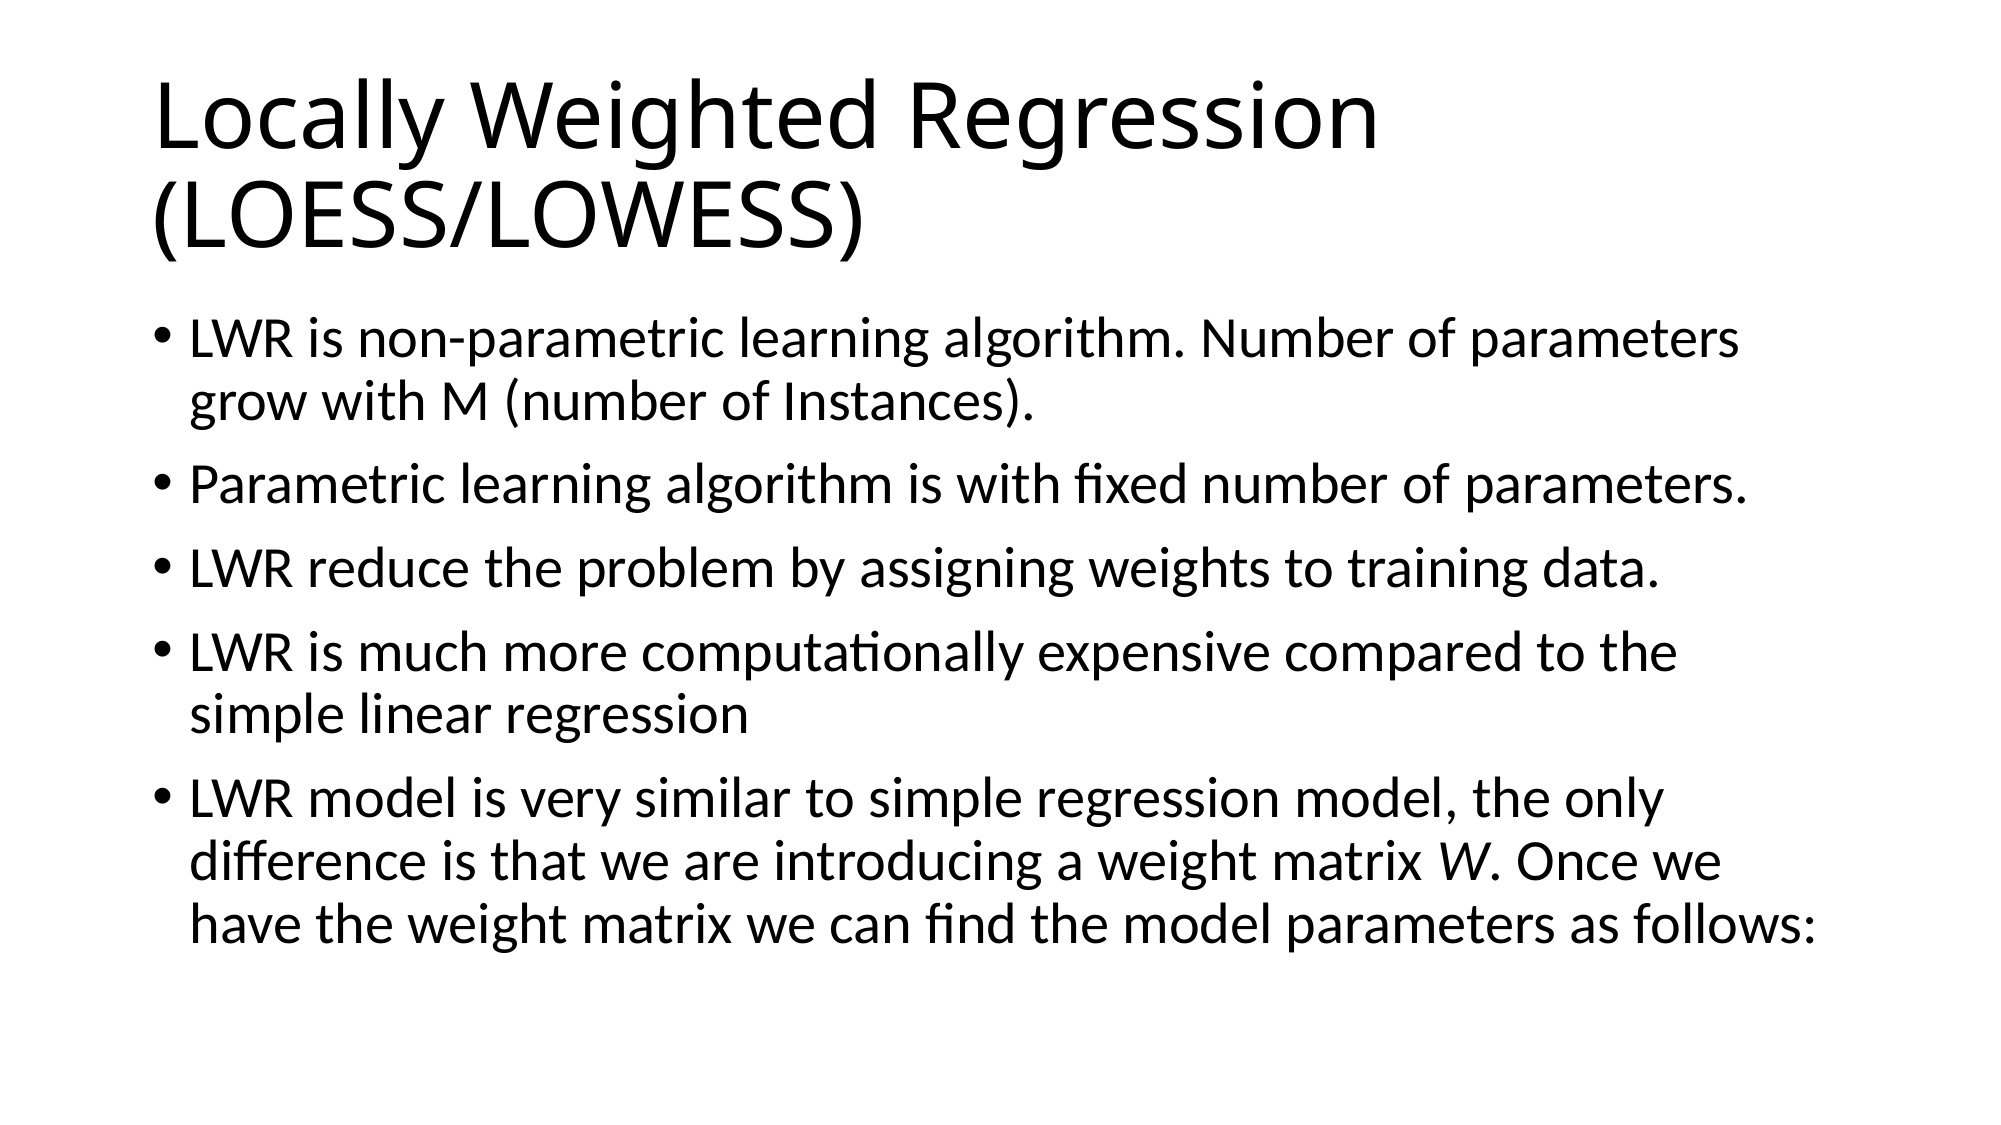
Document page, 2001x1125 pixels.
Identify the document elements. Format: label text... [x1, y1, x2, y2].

title Locally Weighted Regression (LOESS/LOWESS) [137, 59, 1863, 278]
list LWR is non-parametric learning algorithm. Number of parameters grow with M (number of Instances). Parametric learning algorithm is with fixed number of parameters. LWR reduce the problem by assigning weights to training data. LWR is much more computationally expensive compared to the simple linear regression LWR model is very similar to simple regression model, the only difference is that we are introducing a weight matrix W. Once we have the weight matrix we can find the model parameters as follows: [137, 299, 1863, 1014]
